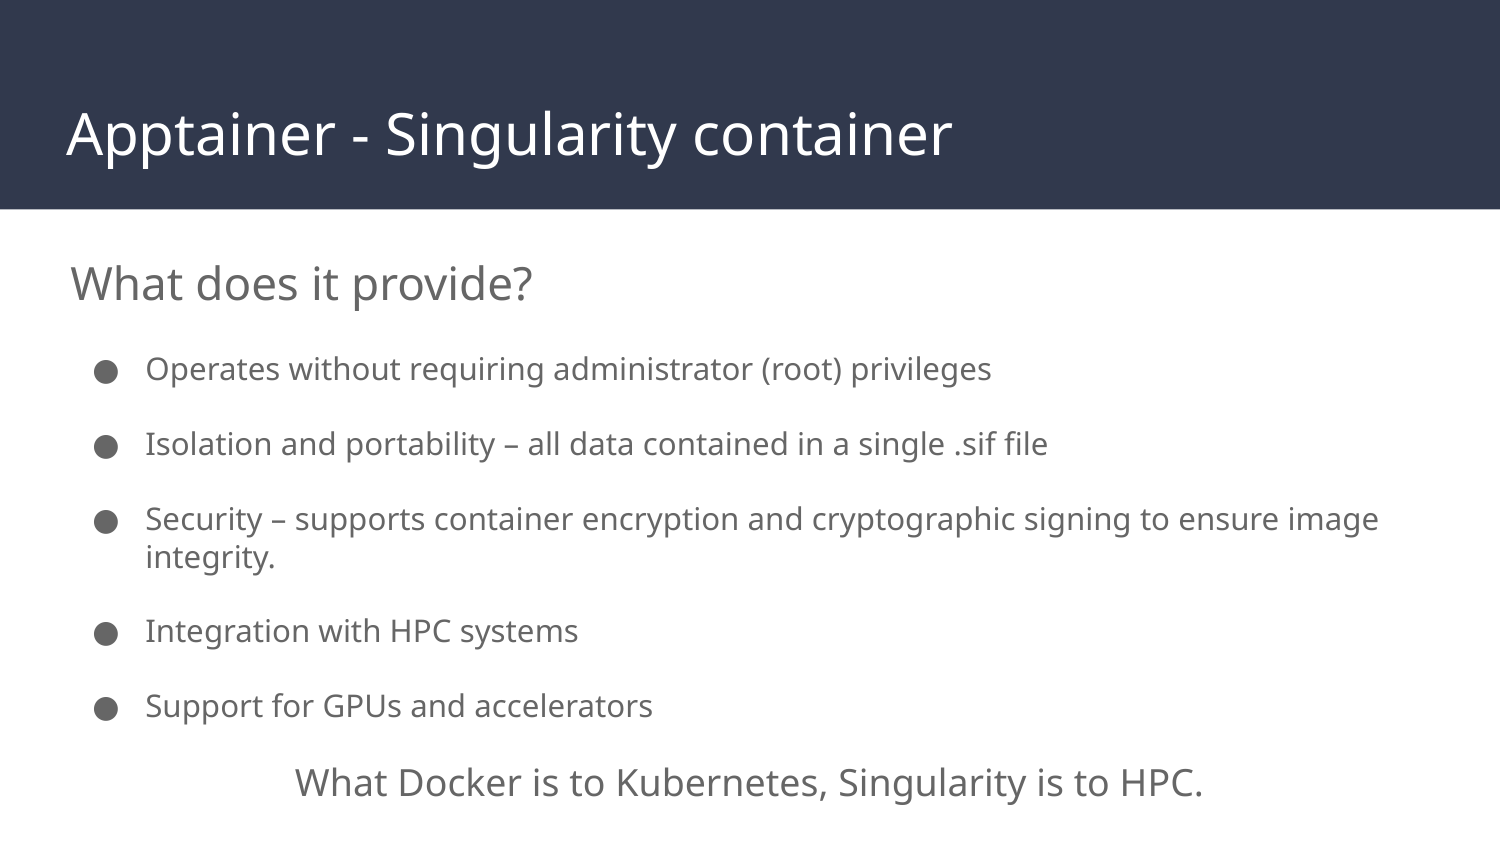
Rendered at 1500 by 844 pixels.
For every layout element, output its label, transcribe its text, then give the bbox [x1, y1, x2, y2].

text_box Operates without requiring administrator (root) privileges Isolation and portability – all data contained in a single .sif file Security – supports container encryption and cryptographic signing to ensure image integrity. Integration with HPC systems Support for GPUs and accelerators [55, 334, 1445, 739]
title Apptainer - Singularity container [51, 82, 1449, 185]
text_box What does it provide? [55, 239, 744, 325]
text_box What Docker is to Kubernetes, Singularity is to HPC. [205, 743, 1295, 819]
